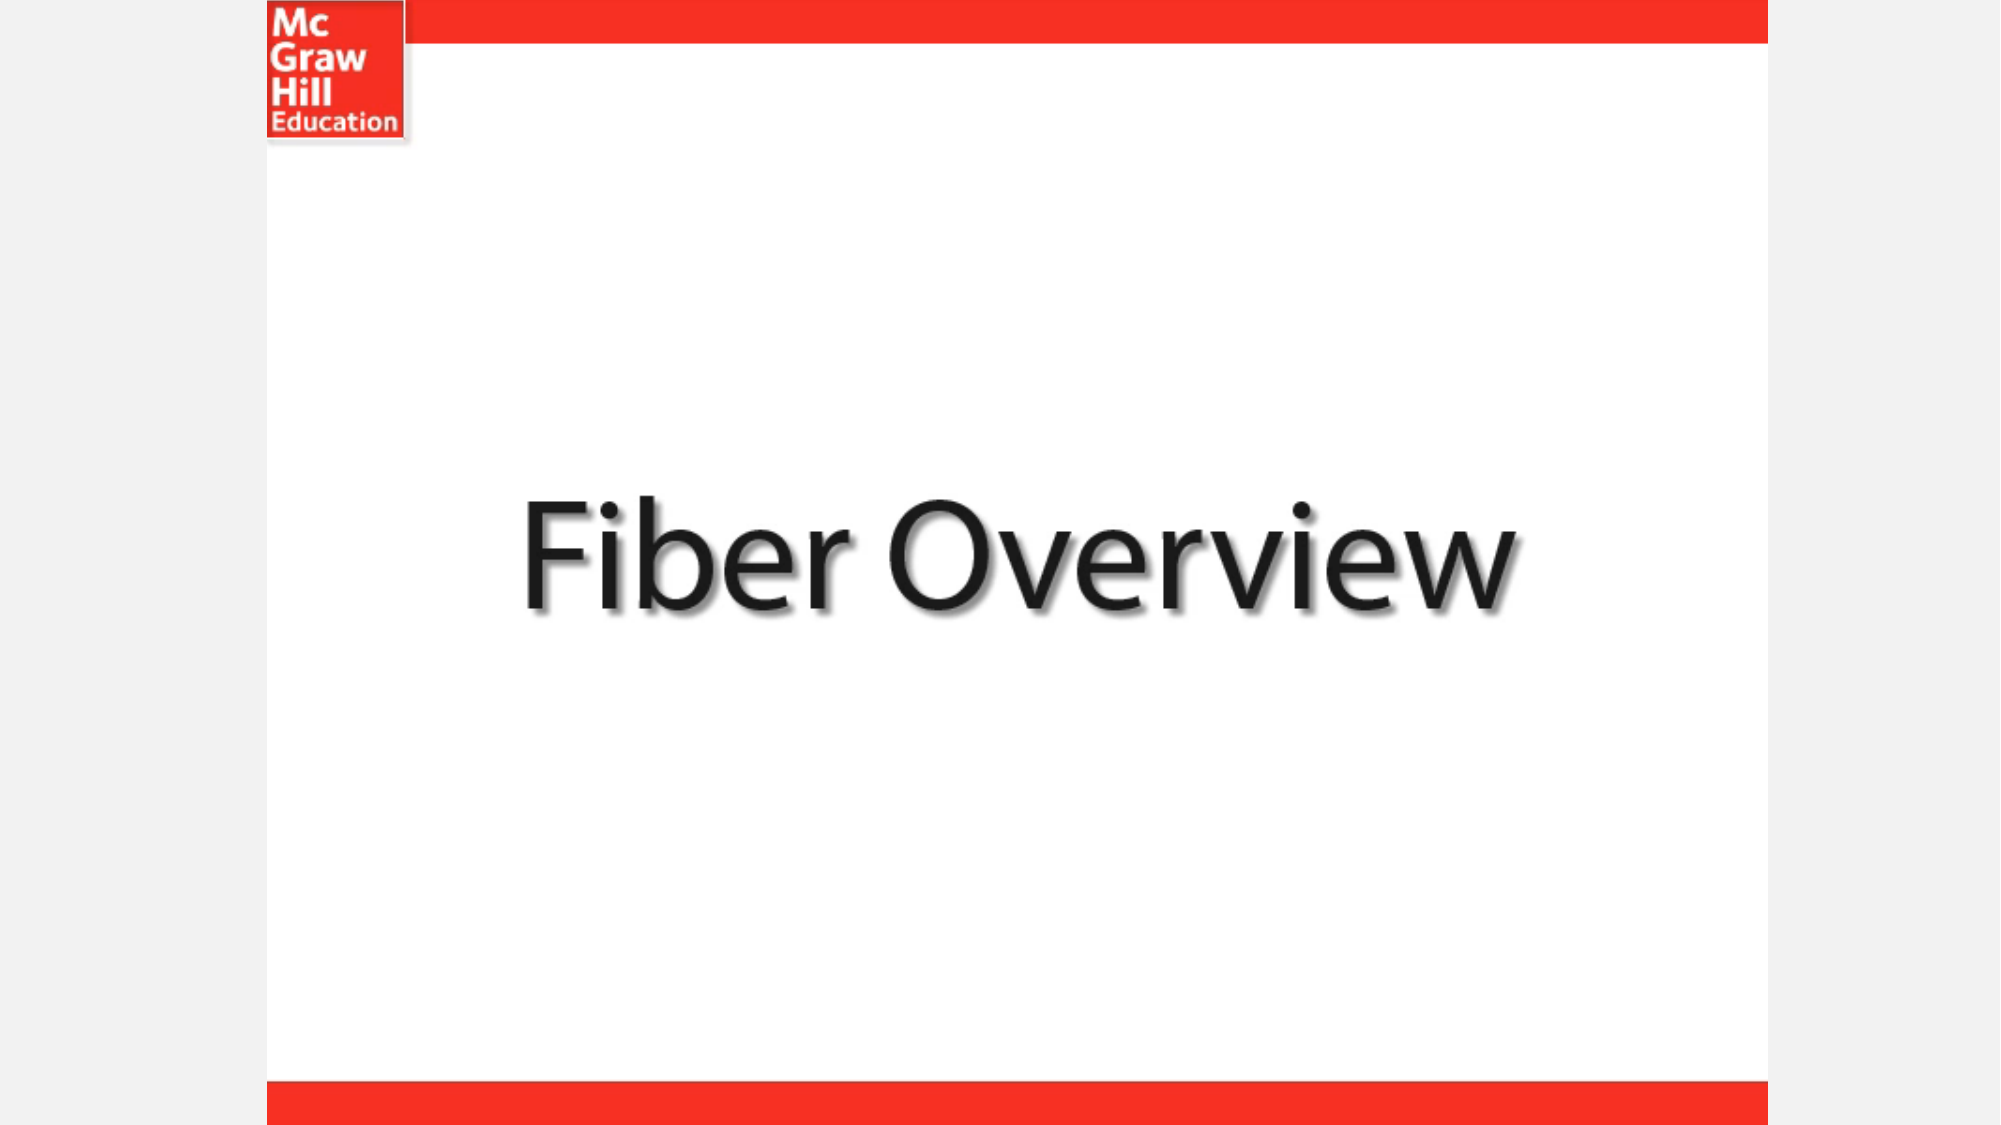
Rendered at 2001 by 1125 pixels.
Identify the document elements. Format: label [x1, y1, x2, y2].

picture [266, 0, 1768, 1125]
